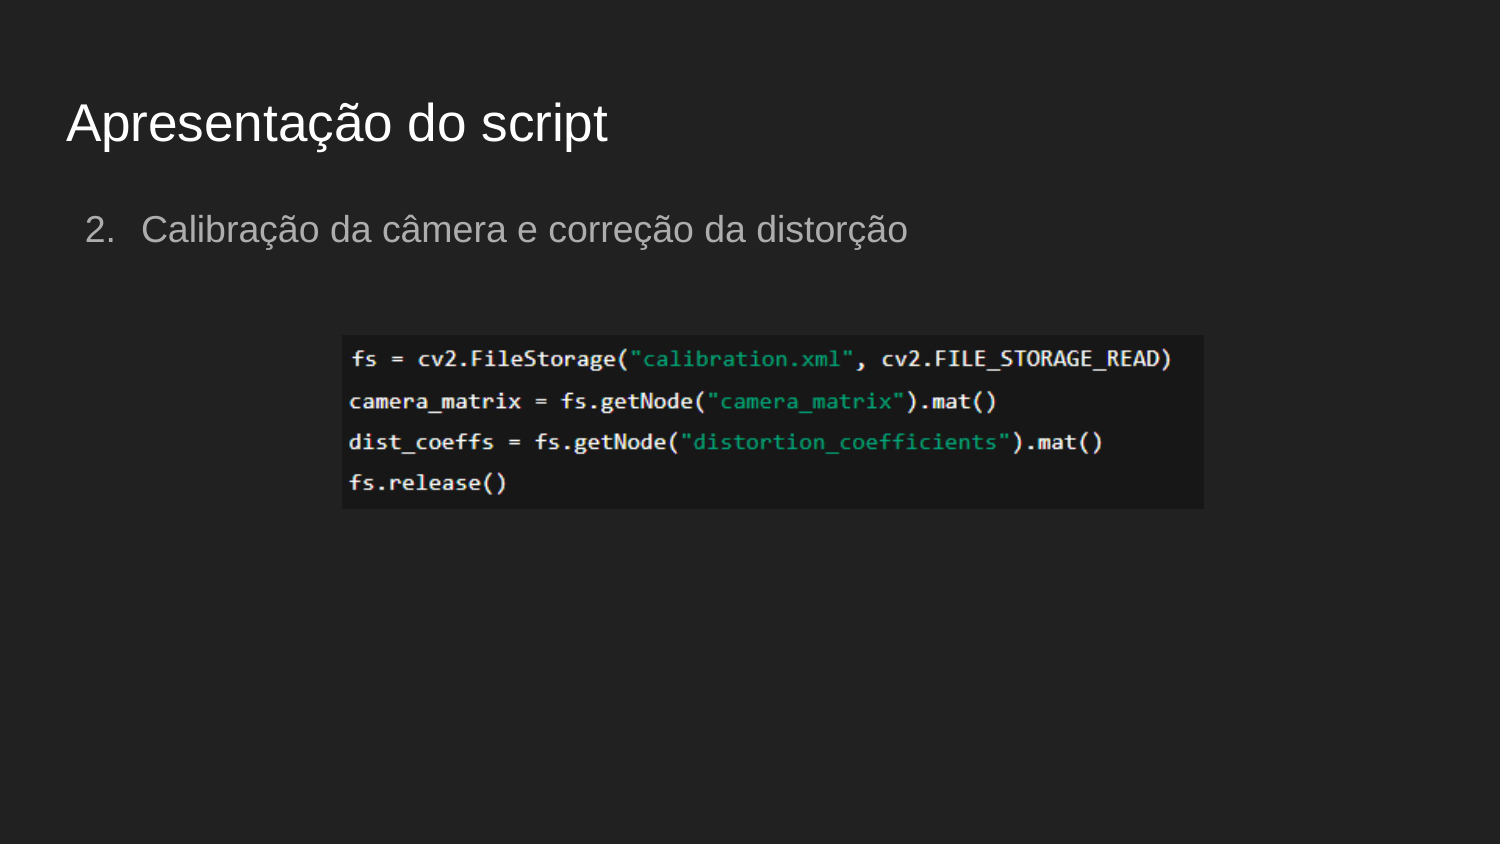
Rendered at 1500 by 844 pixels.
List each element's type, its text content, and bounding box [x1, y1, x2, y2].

list Calibração da câmera e correção da distorção [51, 183, 1495, 331]
title Apresentação do script [51, 72, 1449, 167]
picture [342, 334, 1204, 509]
